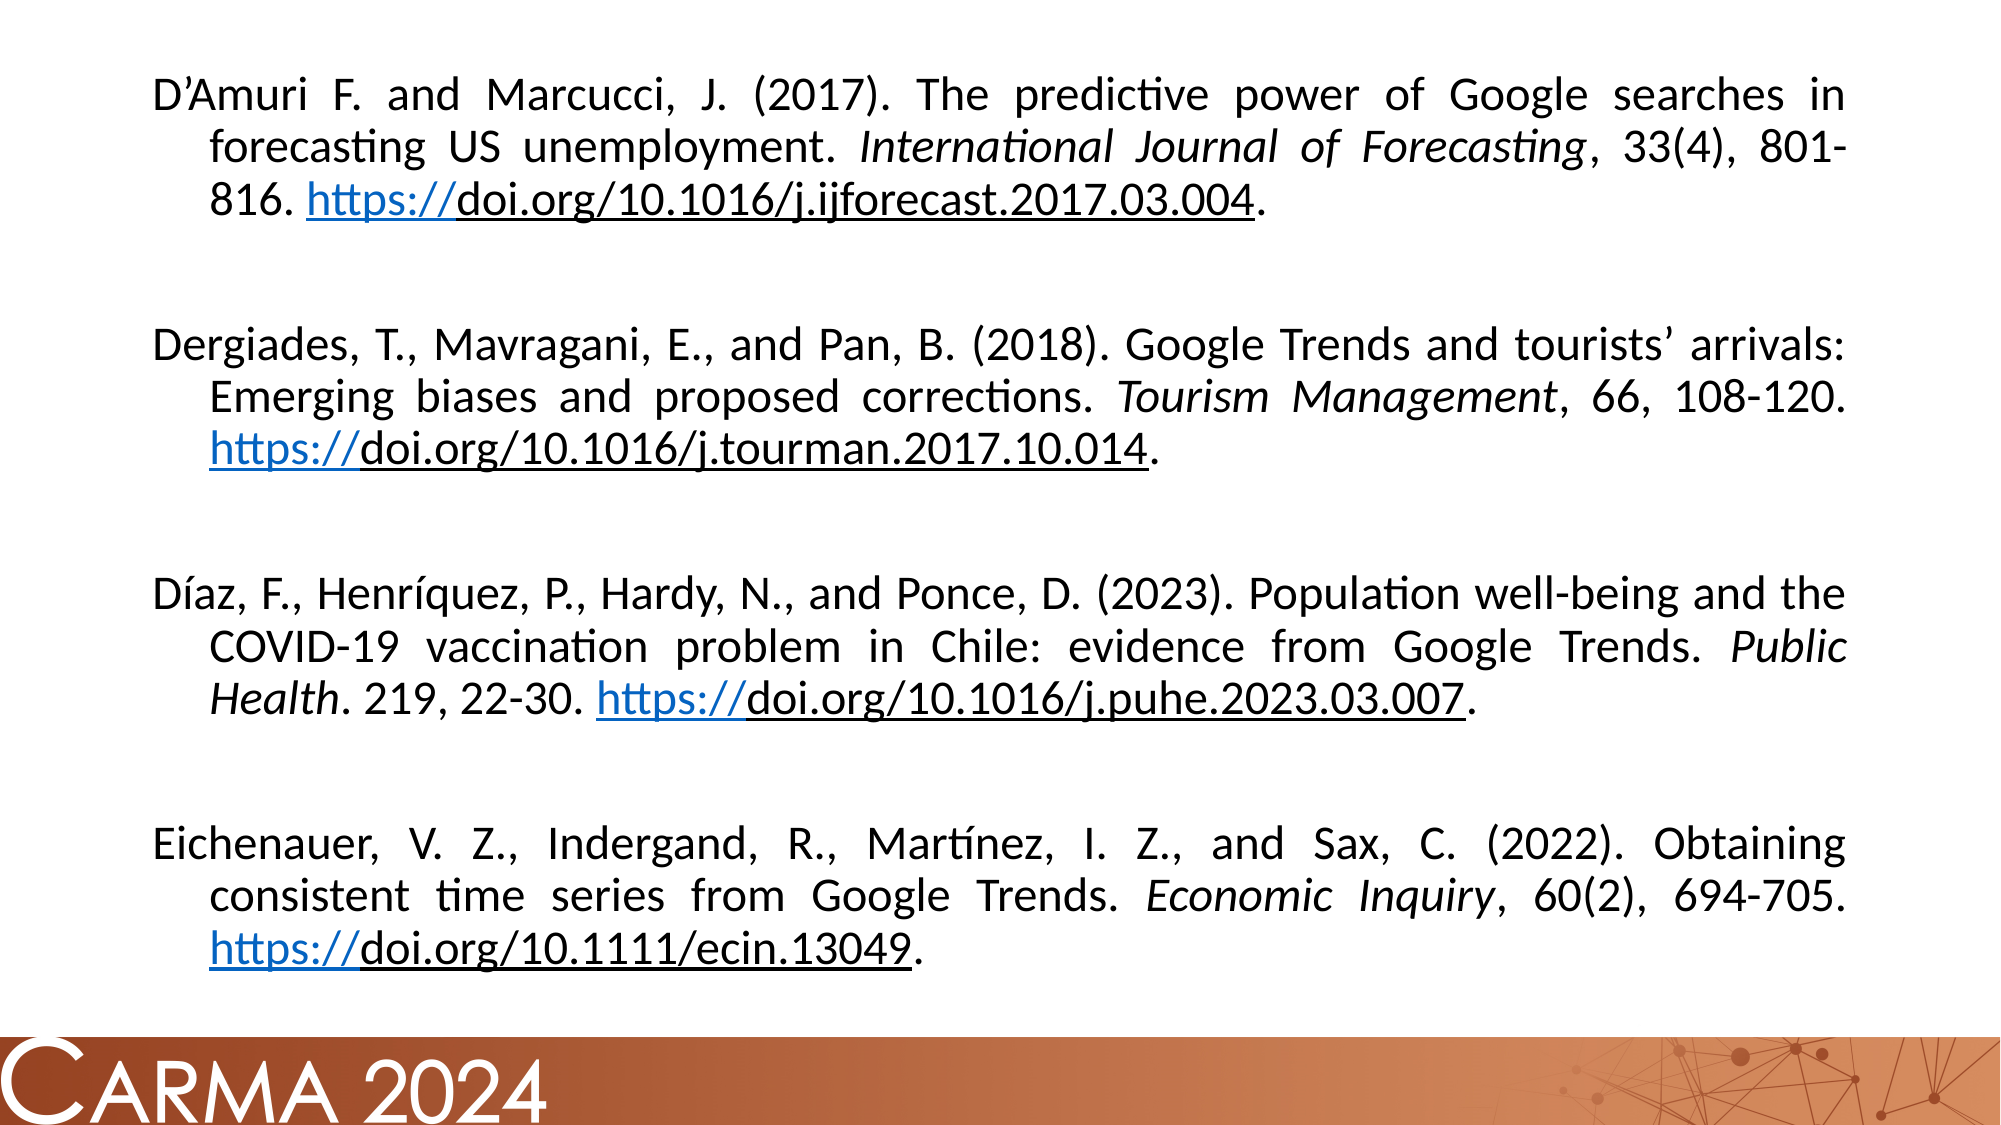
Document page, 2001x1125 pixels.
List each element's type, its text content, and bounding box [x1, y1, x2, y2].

list D’Amuri F. and Marcucci, J. (2017). The predictive power of Google searches in forecasting US unemployment. International Journal of Forecasting, 33(4), 801-816. https://doi.org/10.1016/j.ijforecast.2017.03.004. Dergiades, T., Mavragani, E., and Pan, B. (2018). Google Trends and tourists’ arrivals: Emerging biases and proposed corrections. Tourism Management, 66, 108-120. https://doi.org/10.1016/j.tourman.2017.10.014. Díaz, F., Henríquez, P., Hardy, N., and Ponce, D. (2023). Population well-being and the COVID-19 vaccination problem in Chile: evidence from Google Trends. Public Health. 219, 22-30. https://doi.org/10.1016/j.puhe.2023.03.007. Eichenauer, V. Z., Indergand, R., Martínez, I. Z., and Sax, C. (2022). Obtaining consistent time series from Google Trends. Economic Inquiry, 60(2), 694-705. https://doi.org/10.1111/ecin.13049. [137, 61, 1863, 988]
picture [0, 0, 2001, 1125]
